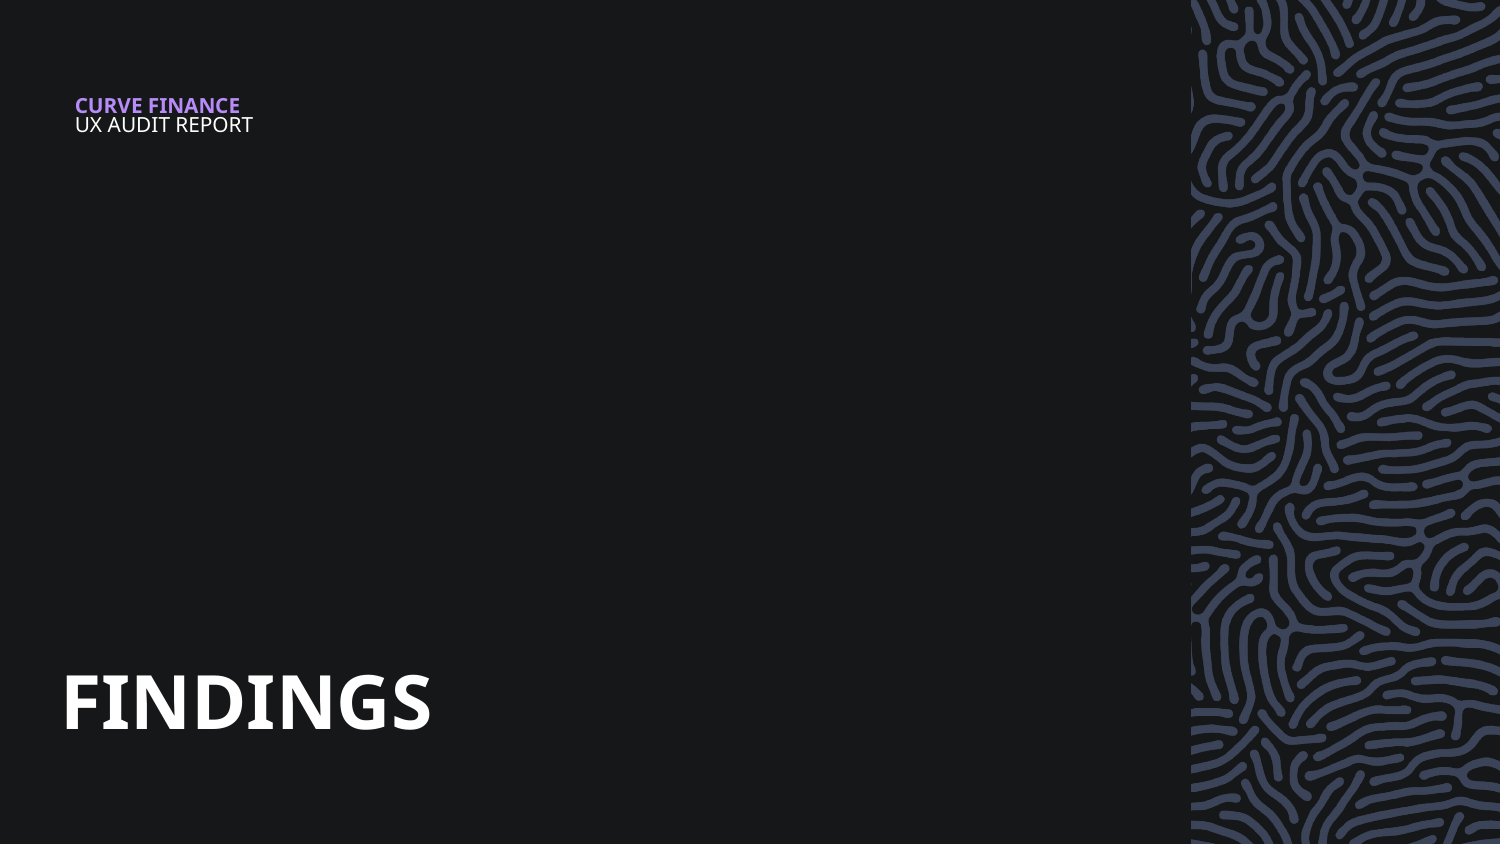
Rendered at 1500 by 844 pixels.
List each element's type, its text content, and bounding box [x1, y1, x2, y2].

picture [1190, 0, 1500, 844]
text_box FINDINGS [45, 621, 775, 760]
text_box CURVE FINANCE UX AUDIT REPORT [59, 82, 272, 152]
